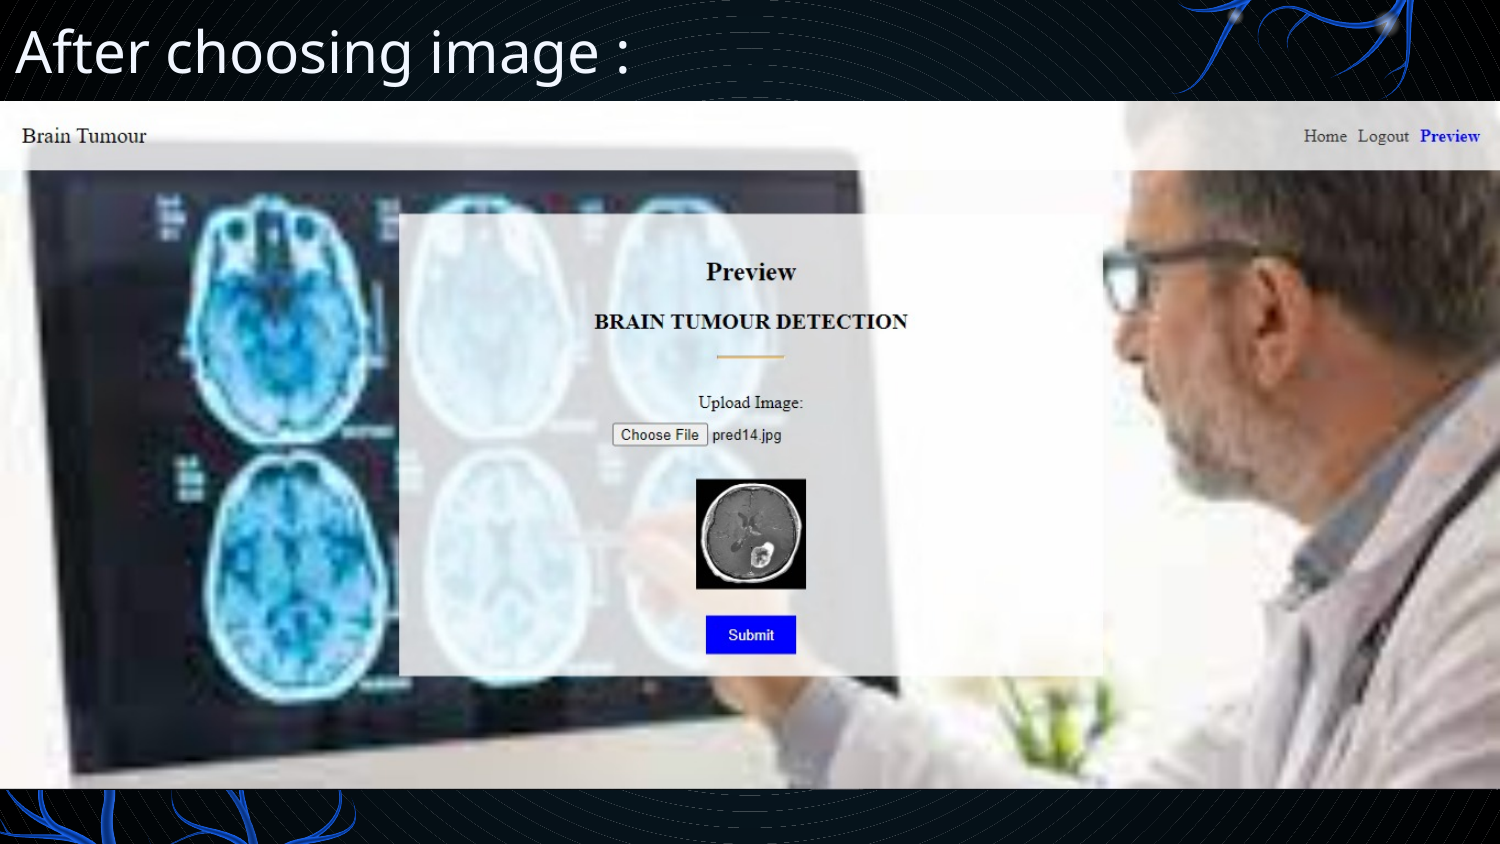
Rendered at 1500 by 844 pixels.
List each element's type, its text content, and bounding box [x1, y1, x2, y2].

picture [0, 101, 1500, 844]
picture [1137, 0, 1500, 100]
title After choosing image : [0, 0, 1266, 94]
